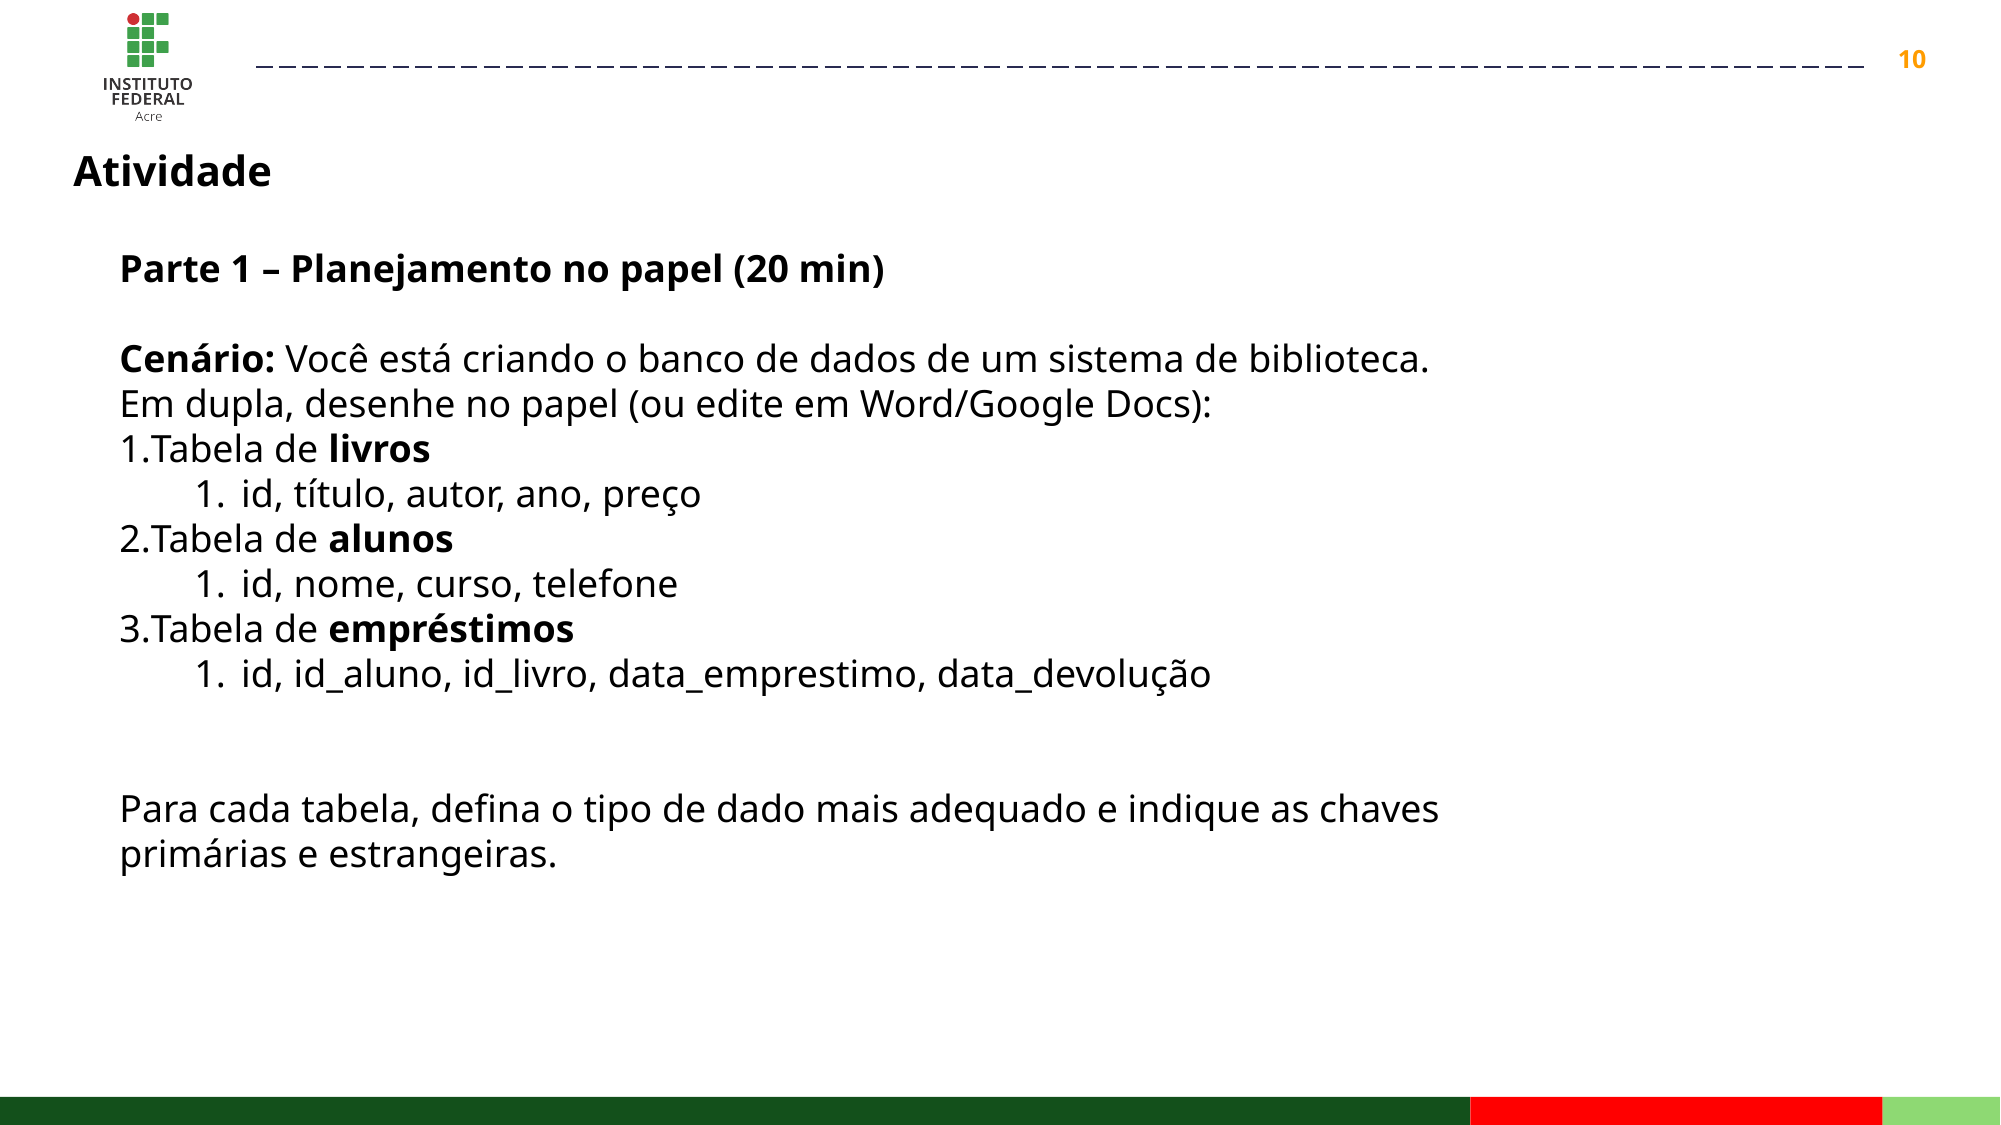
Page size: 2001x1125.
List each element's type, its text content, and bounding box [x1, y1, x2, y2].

text_box [0, 1095, 1469, 1125]
picture [104, 12, 192, 121]
text_box [1469, 1095, 1881, 1125]
text_box [1881, 1095, 2000, 1125]
text_box Atividade [58, 112, 1243, 203]
slide_number 10 [1865, 30, 1942, 91]
text_box Parte 1 – Planejamento no papel (20 min) Cenário: Você está criando o banco de dados de um sistema de biblioteca. Em dupla, desenhe no papel (ou edite em Word/Google Docs): Tabela de livros id, título, autor, ano, preço Tabela de alunos id, nome, curso, telefone Tabela de empréstimos id, id_aluno, id_livro, data_emprestimo, data_devolução Para cada tabela, defina o tipo de dado mais adequado e indique as chaves primárias e estrangeiras. [104, 237, 1501, 882]
